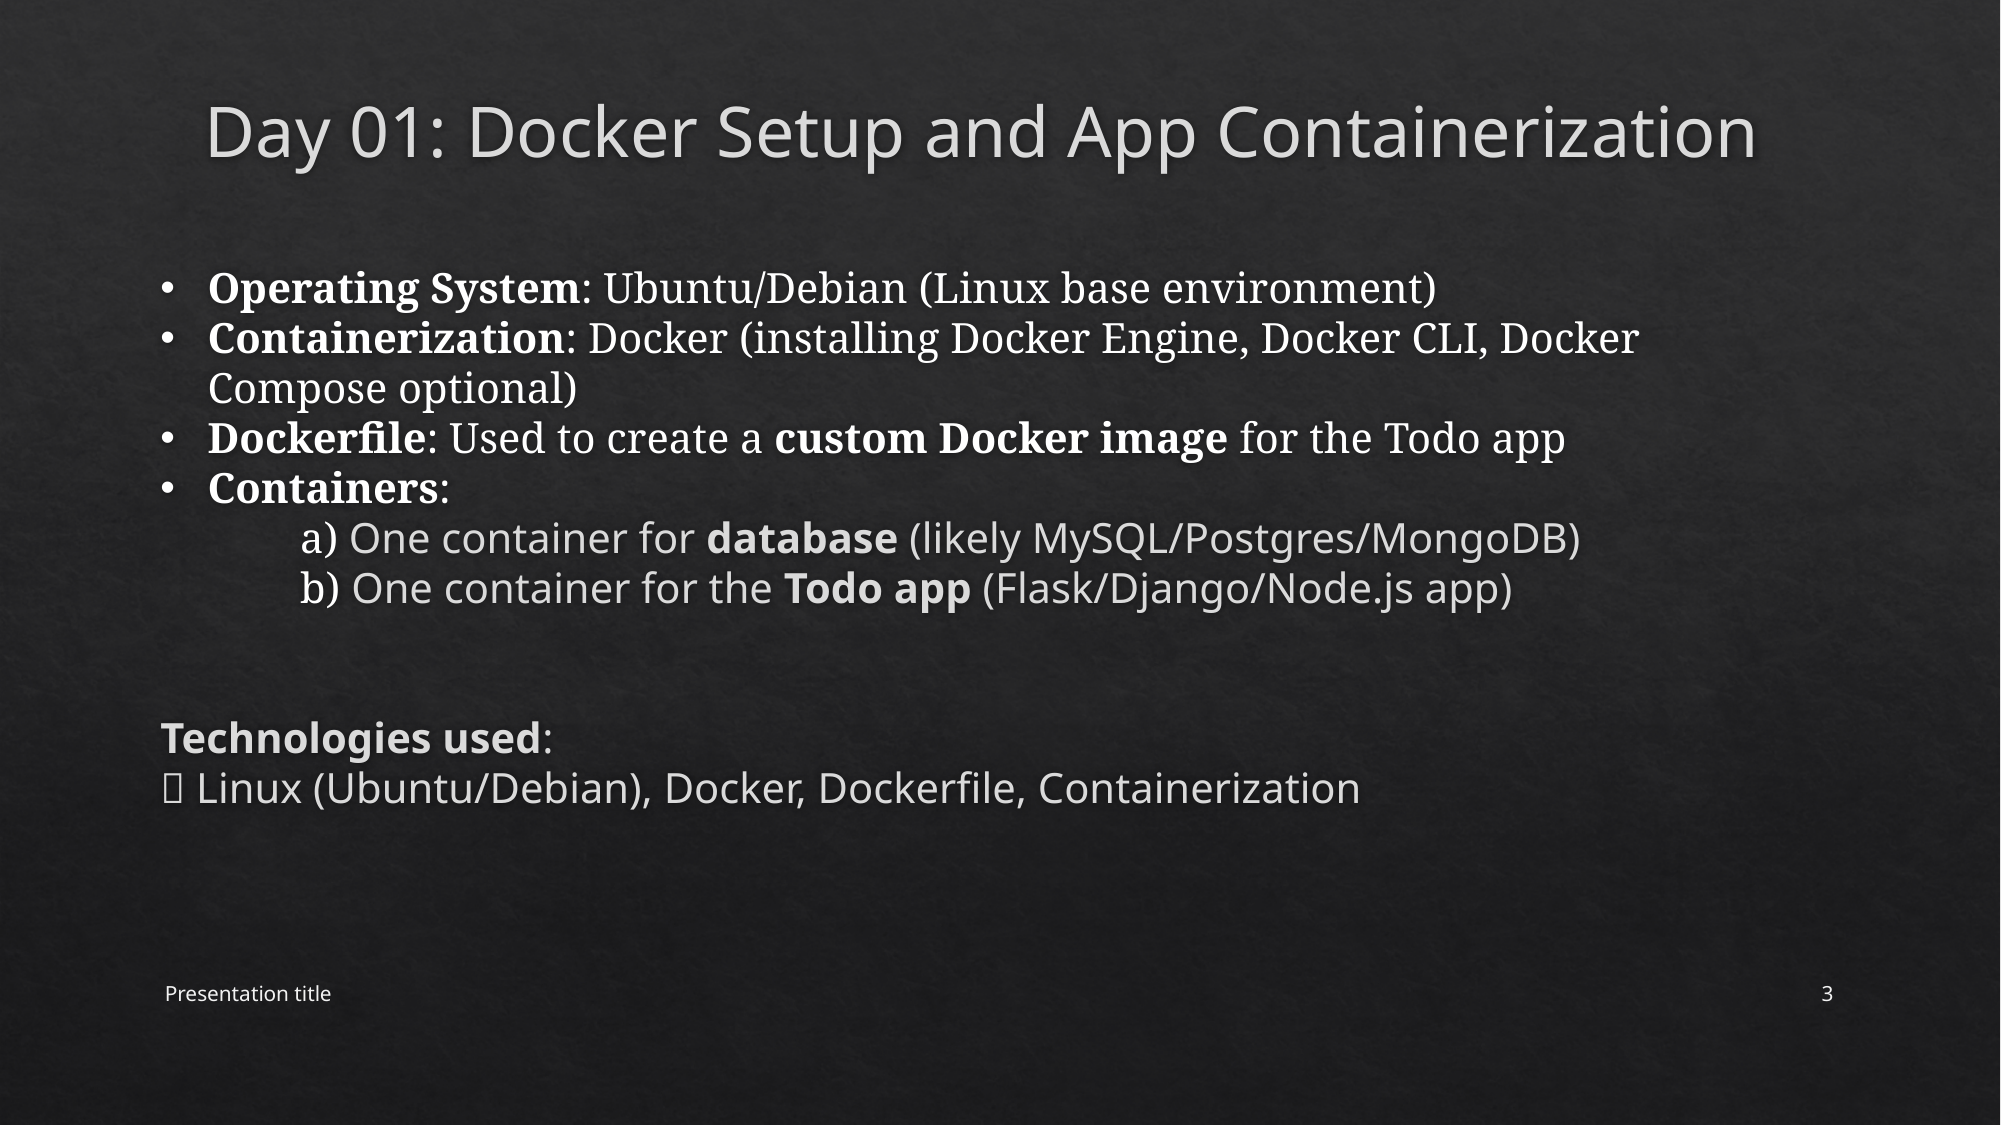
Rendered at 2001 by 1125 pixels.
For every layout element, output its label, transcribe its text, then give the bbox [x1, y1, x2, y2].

slide_number 3 [1724, 965, 1849, 1025]
title Day 01: Docker Setup and App Containerization [133, 49, 1833, 209]
footer Presentation title [149, 965, 1245, 1025]
list Operating System: Ubuntu/Debian (Linux base environment) Containerization: Docker (installing Docker Engine, Docker CLI, Docker Compose optional) Dockerfile: Used to create a custom Docker image for the Todo app Containers: a) One container for database (likely MySQL/Postgres/MongoDB) b) One container for the Todo app (Flask/Django/Node.js app) Technologies used: 🔹 Linux (Ubuntu/Debian), Docker, Dockerfile, Containerization [145, 254, 1775, 920]
